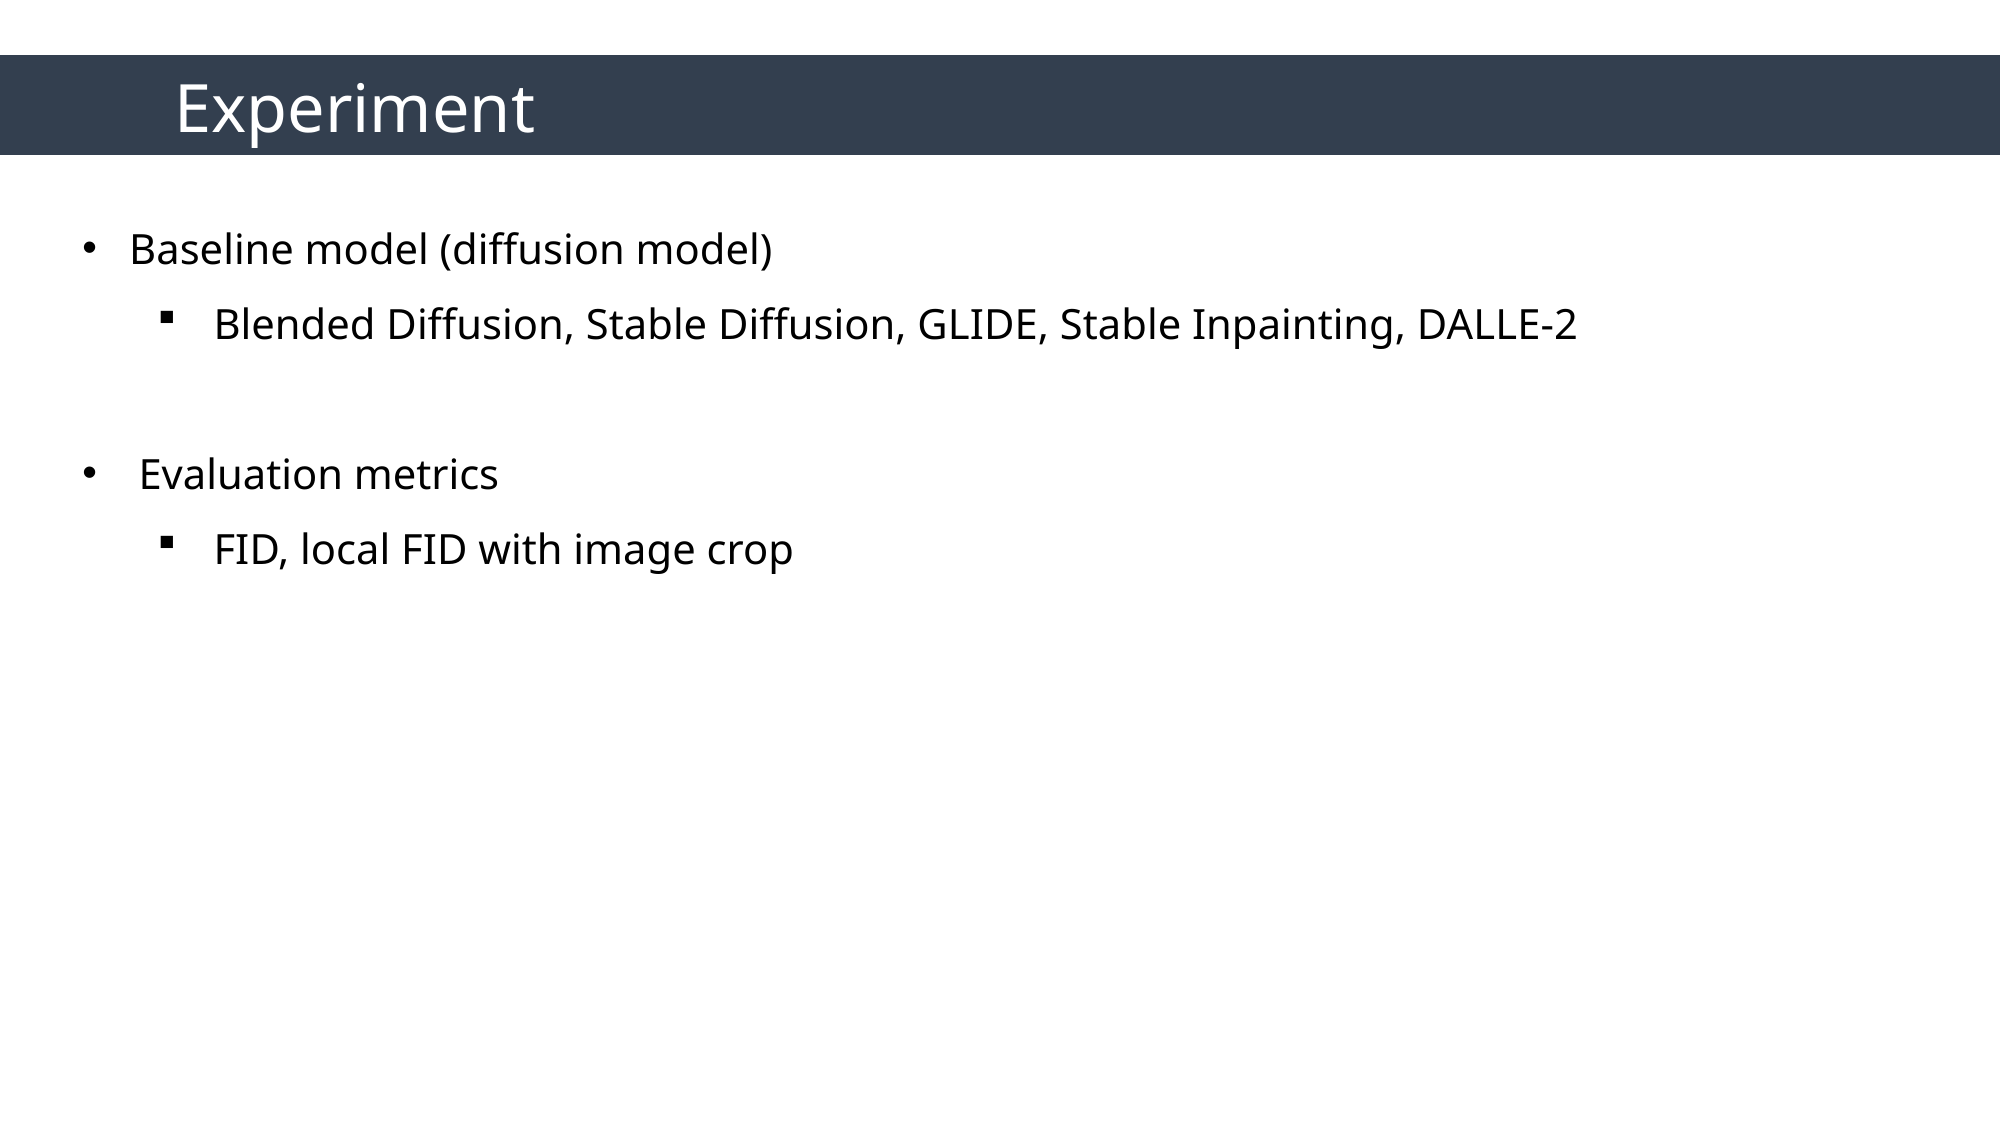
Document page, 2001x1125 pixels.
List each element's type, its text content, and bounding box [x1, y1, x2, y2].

text_box Baseline model (diffusion model) Blended Diffusion, Stable Diffusion, GLIDE, Stable Inpainting, DALLE-2 Evaluation metrics FID, local FID with image crop [67, 190, 1934, 580]
text_box [1708, 55, 2000, 155]
text_box Experiment [159, 10, 1708, 155]
text_box [0, 55, 159, 155]
